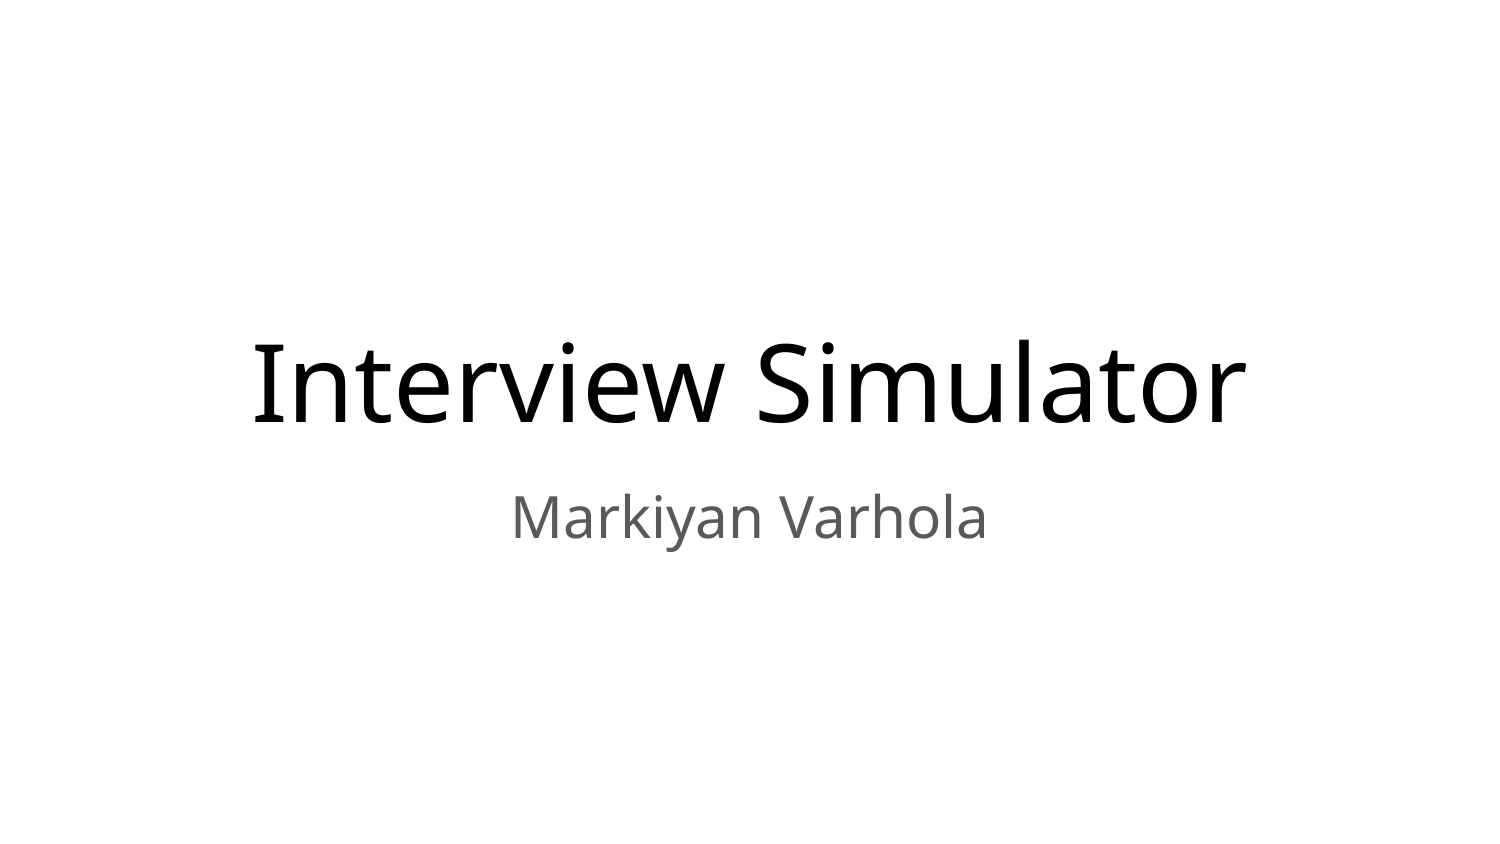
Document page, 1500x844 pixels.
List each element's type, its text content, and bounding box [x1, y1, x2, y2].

title Interview Simulator [51, 122, 1449, 459]
subtitle Markiyan Varhola [51, 464, 1449, 595]
